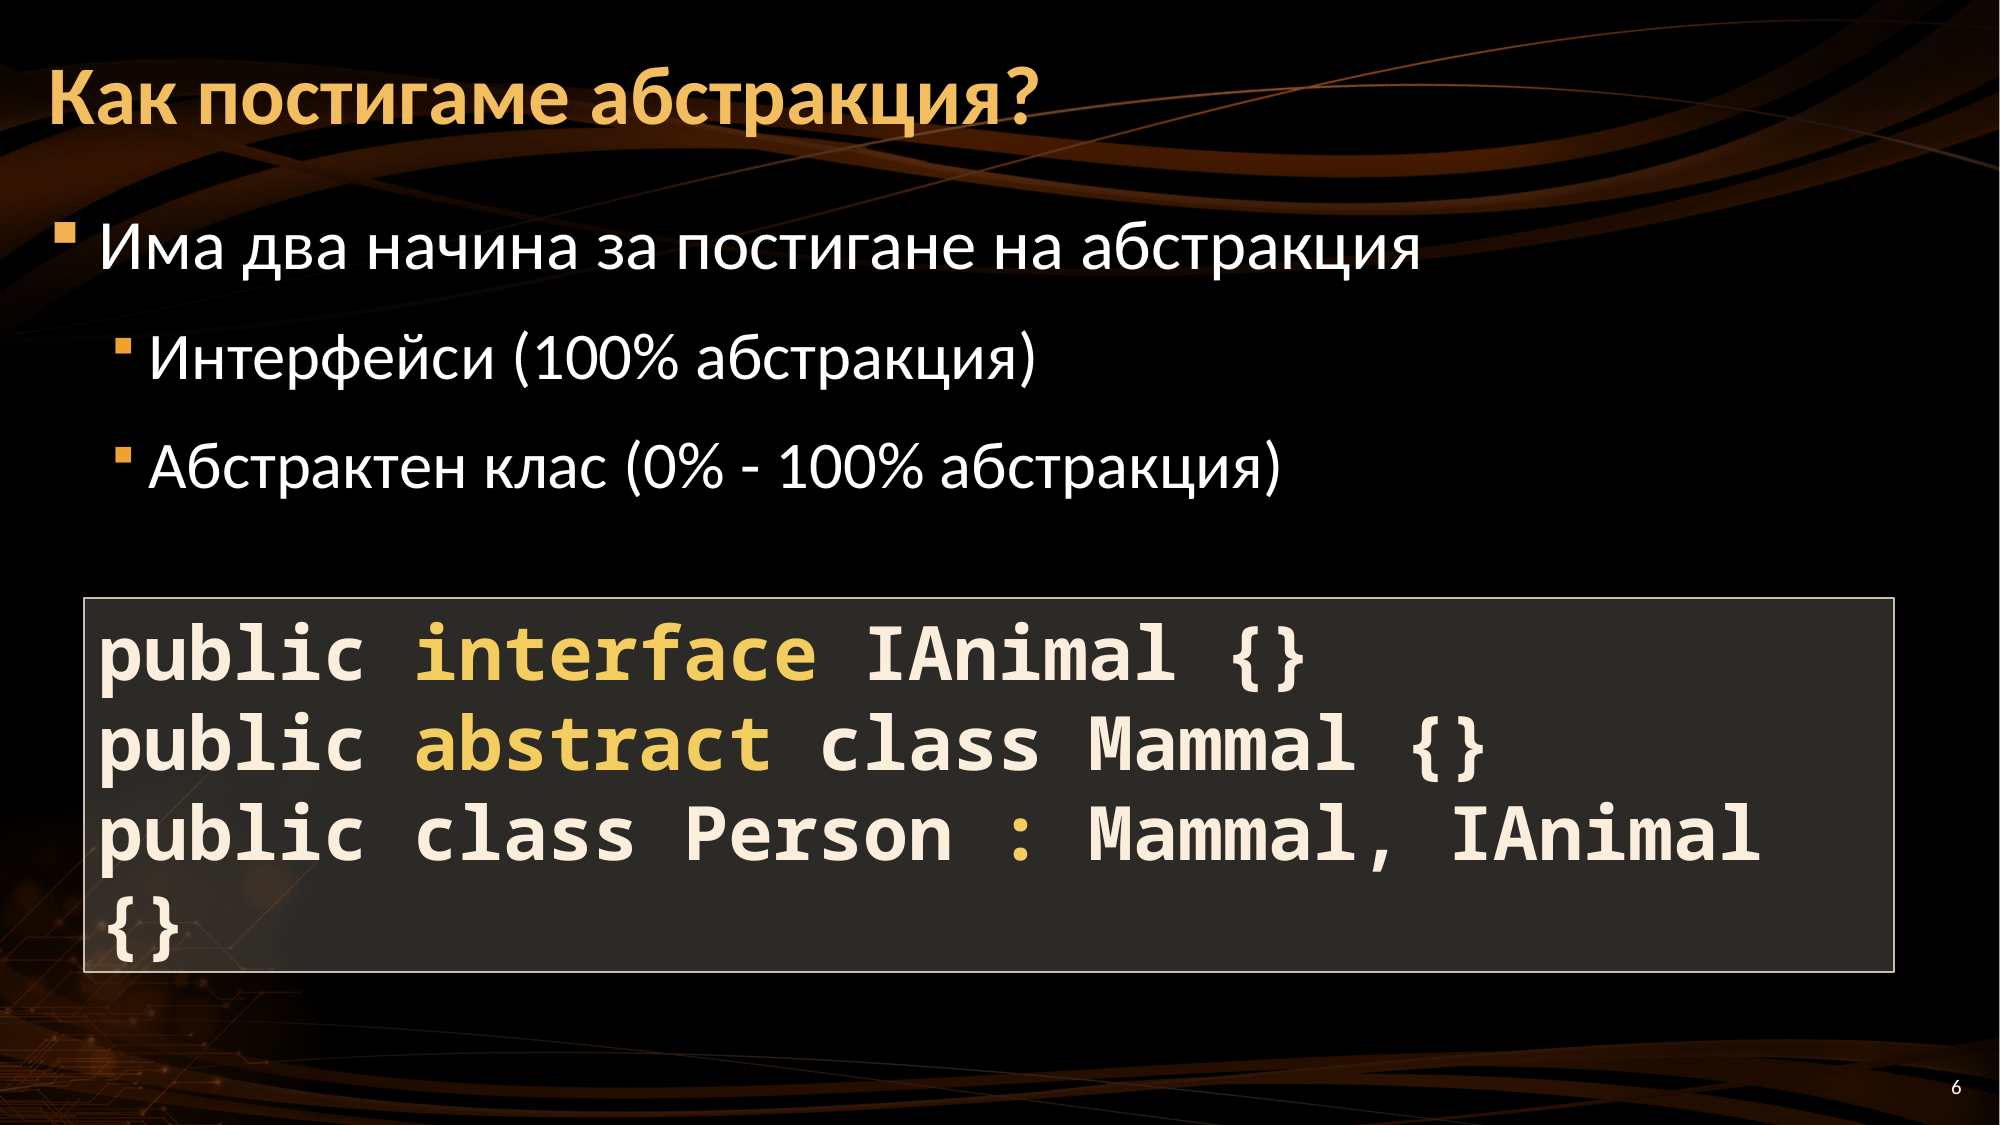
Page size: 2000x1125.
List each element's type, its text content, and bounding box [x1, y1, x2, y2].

text_box public interface IAnimal {} public abstract class Mammal {} public class Person : Mammal, IAnimal {} [83, 597, 1894, 973]
title Как постигаме абстракция? [30, 6, 1602, 189]
picture [0, 0, 2000, 1125]
list Има два начина за постигане на абстракция Интерфейси (100% абстракция) Абстрактен клас (0% - 100% абстракция) [31, 188, 1968, 1103]
